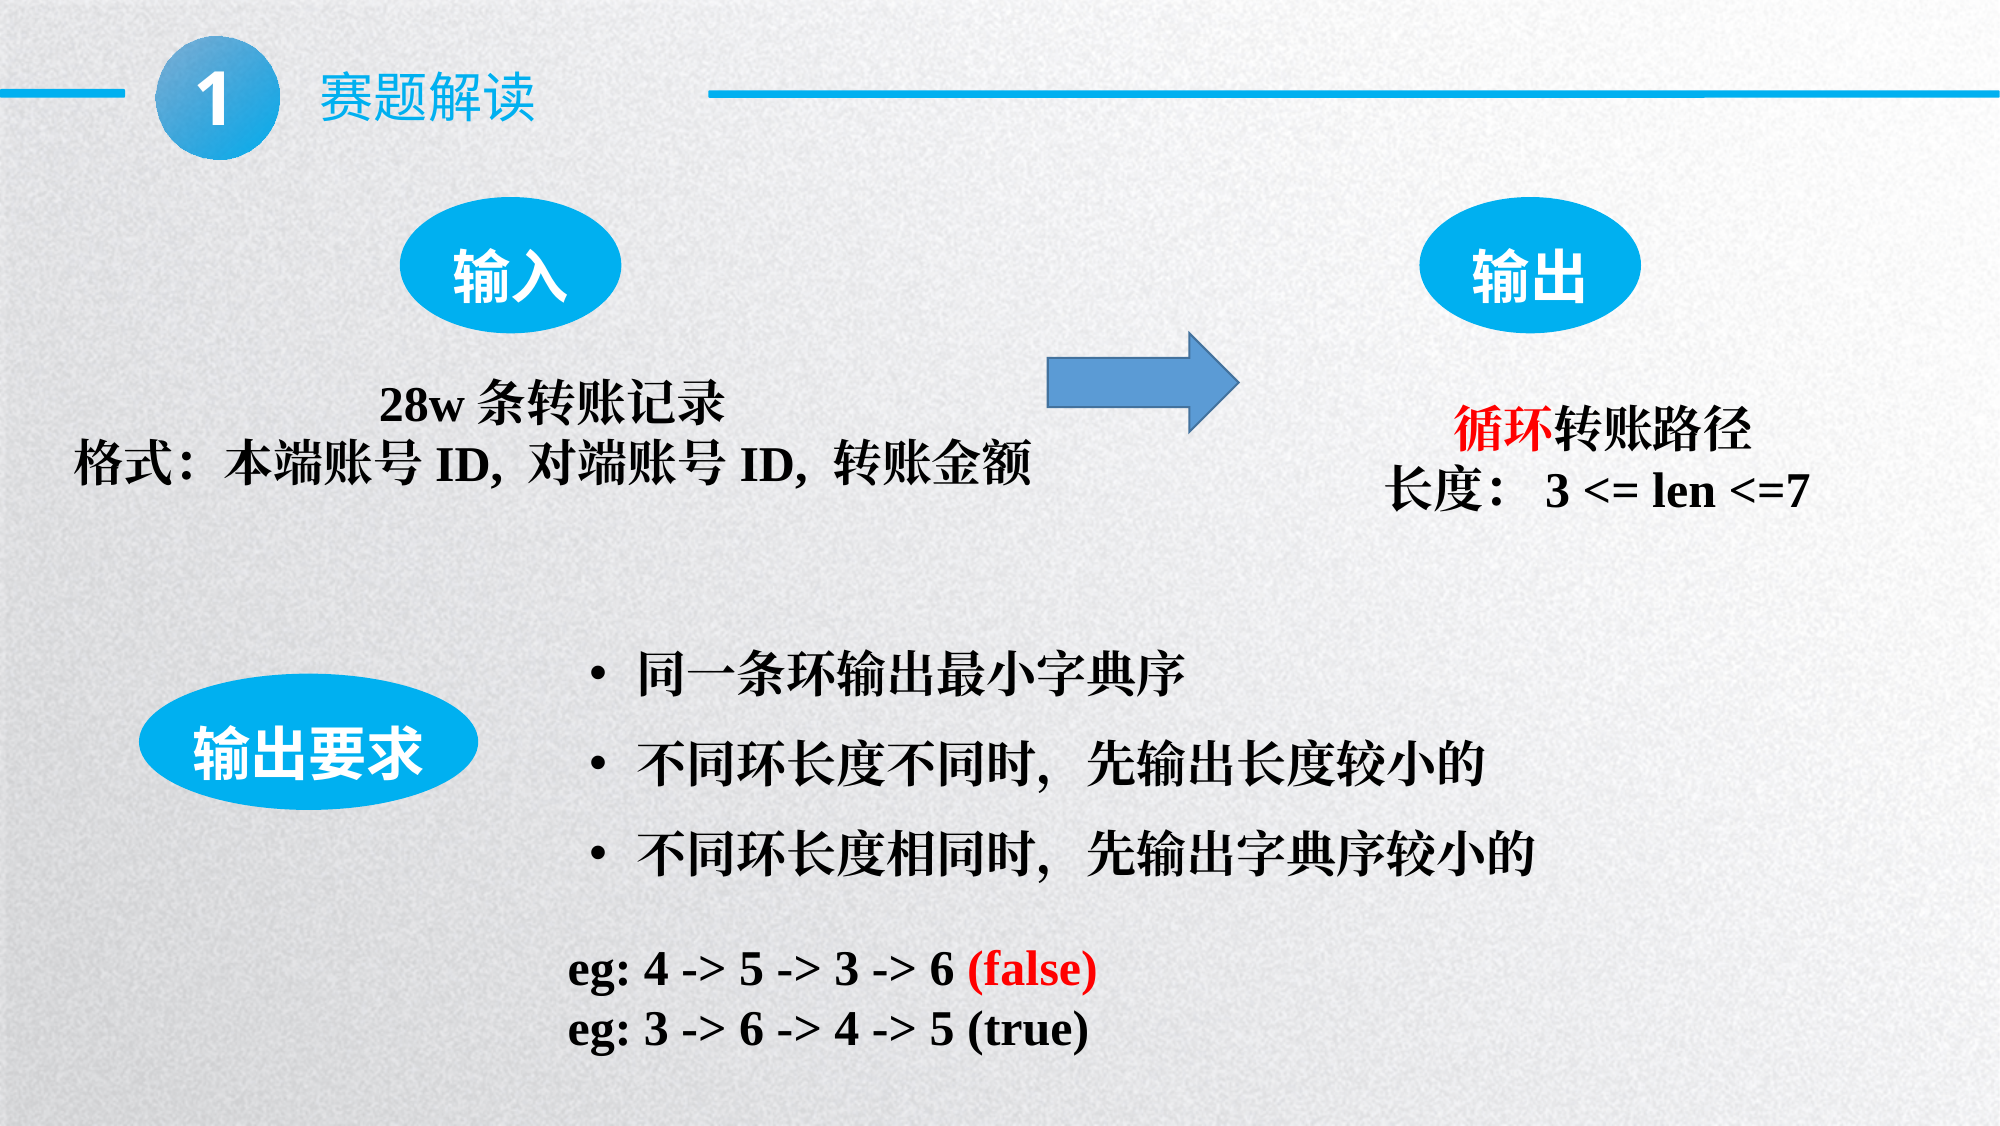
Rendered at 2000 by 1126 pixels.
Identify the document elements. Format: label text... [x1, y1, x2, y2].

text_box 赛题解读 [314, 98, 552, 136]
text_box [116, 35, 314, 160]
text_box 输出要求 [138, 673, 479, 810]
text_box [1046, 330, 1241, 435]
text_box eg: 4 -> 5 -> 3 -> 6 (false) eg: 3 -> 6 -> 4 -> 5 (true) [552, 928, 1460, 1063]
text_box 循环转账路径 长度：3 <= len <=7 [1322, 390, 1884, 525]
text_box 输入 [399, 197, 622, 334]
text_box 输出 [1419, 197, 1642, 334]
picture [0, 0, 2000, 88]
picture [0, 98, 2000, 1126]
text_box 赛题解读 [314, 56, 552, 88]
text_box 28w条转账记录 格式：本端账号ID, 对端账号ID, 转账金额 [26, 363, 1079, 499]
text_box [314, 88, 2000, 98]
text_box 同一条环输出最小字典序 不同环长度不同时，先输出长度较小的 不同环长度相同时，先输出字典序较小的 [574, 605, 1604, 890]
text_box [0, 88, 116, 98]
